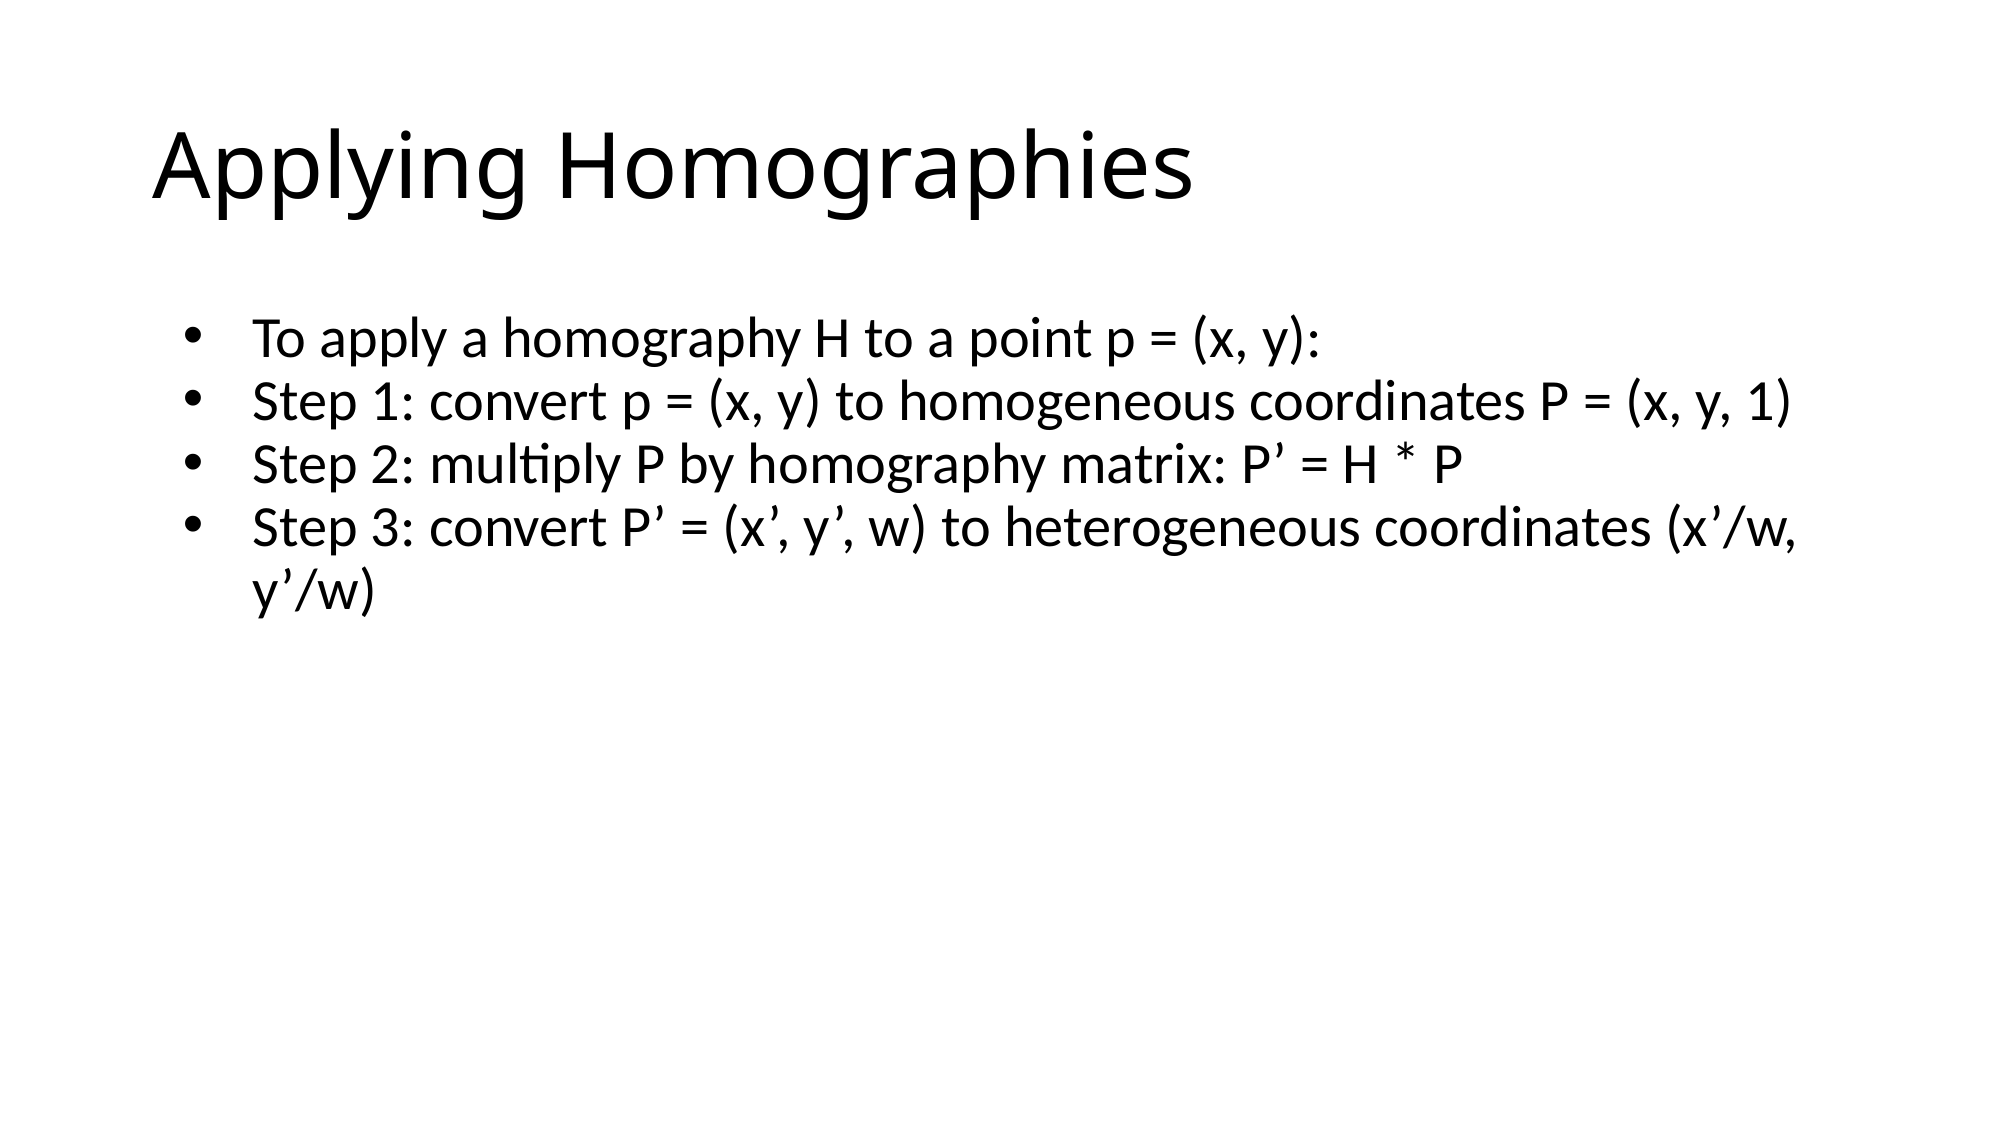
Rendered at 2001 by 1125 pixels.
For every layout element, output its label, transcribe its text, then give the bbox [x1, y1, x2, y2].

list To apply a homography H to a point p = (x, y): Step 1: convert p = (x, y) to homogeneous coordinates P = (x, y, 1) Step 2: multiply P by homography matrix: P’ = H * P Step 3: convert P’ = (x’, y’, w) to heterogeneous coordinates (x’/w, y’/w) [137, 299, 1863, 1014]
title Applying Homographies [137, 59, 1863, 278]
